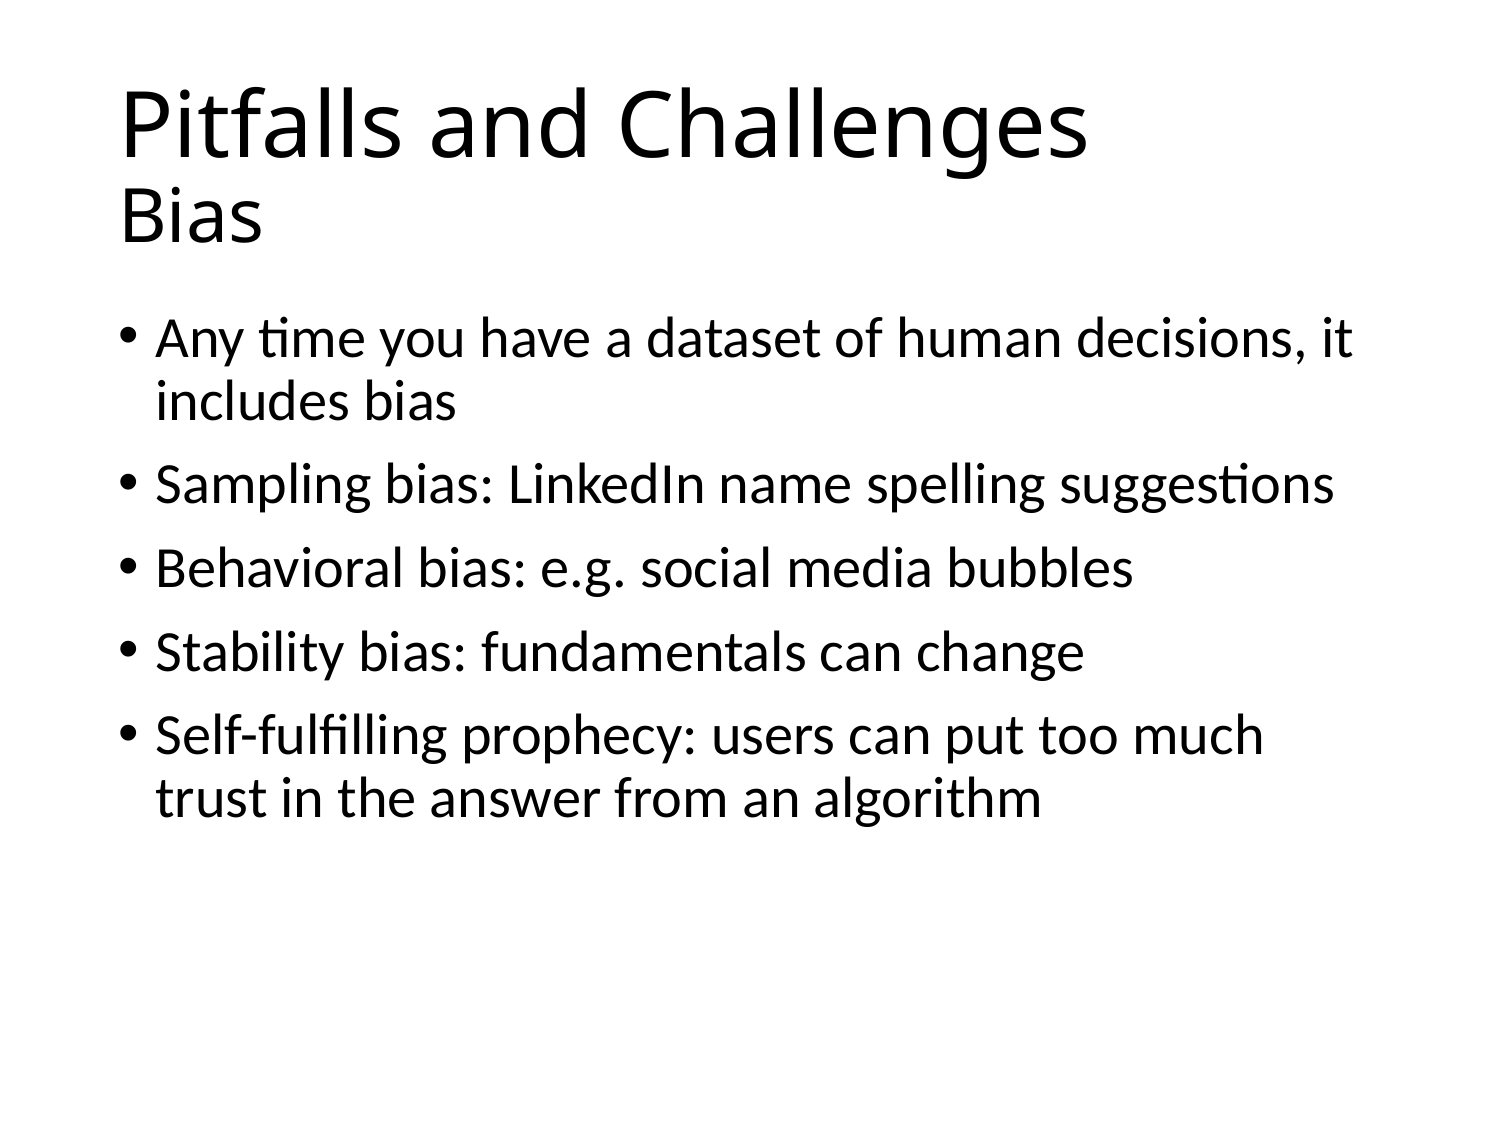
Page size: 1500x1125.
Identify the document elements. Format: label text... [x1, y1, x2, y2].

list Any time you have a dataset of human decisions, it includes bias Sampling bias: LinkedIn name spelling suggestions Behavioral bias: e.g. social media bubbles Stability bias: fundamentals can change Self-fulfilling prophecy: users can put too much trust in the answer from an algorithm [103, 299, 1397, 1014]
title Pitfalls and Challenges Bias [103, 59, 1397, 278]
